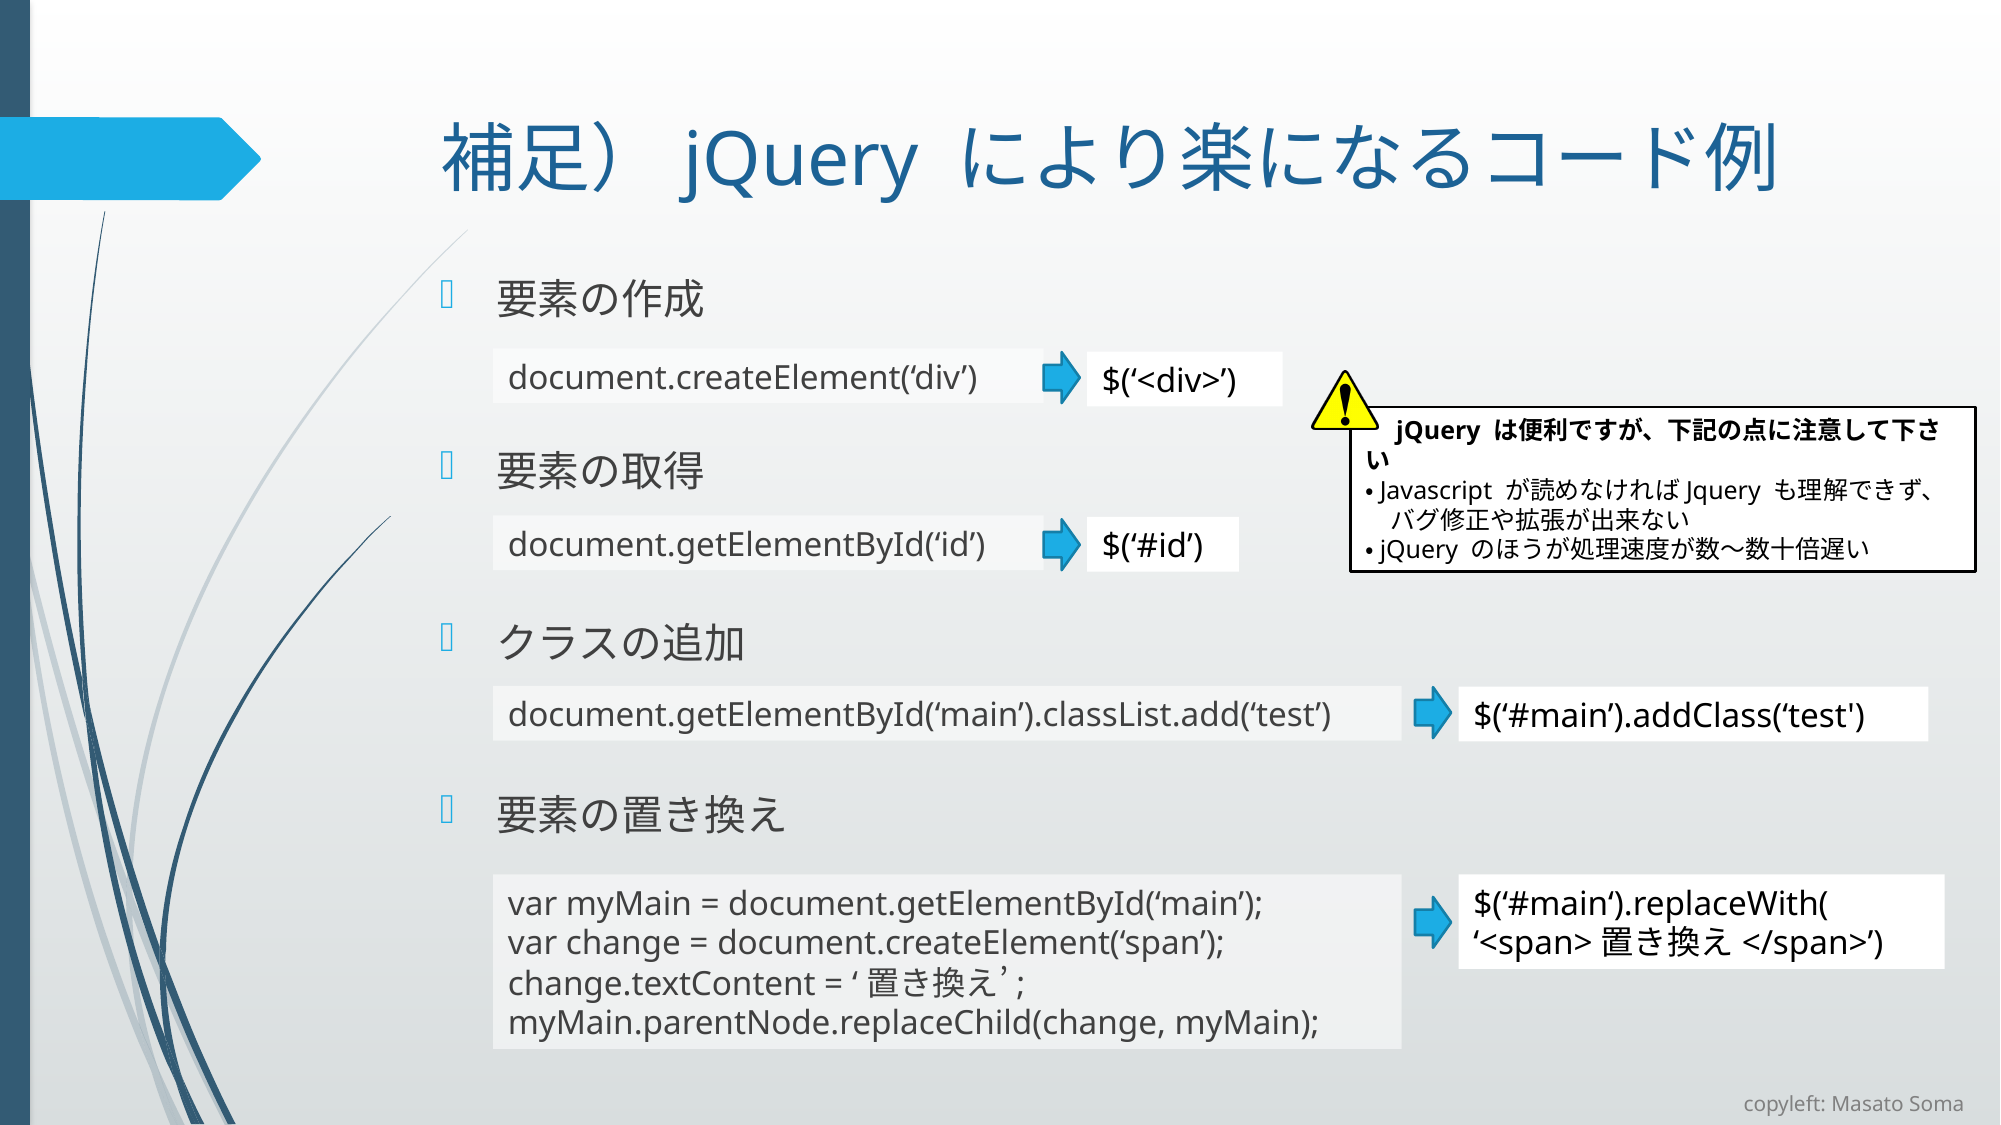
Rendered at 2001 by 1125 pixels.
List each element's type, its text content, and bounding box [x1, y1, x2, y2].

text_box $(‘#main‘).replaceWith( ‘<span>置き換え</span>’) [1458, 874, 1945, 969]
text_box document.getElementById(‘id’) [493, 515, 1044, 571]
text_box [1413, 895, 1453, 950]
text_box document.createElement(‘div’) [493, 348, 1044, 404]
text_box [1042, 350, 1081, 405]
text_box $(‘#main’).addClass(‘test') [1458, 686, 1929, 742]
list 要素の作成 要素の取得 クラスの追加 要素の置き換え [424, 250, 856, 730]
picture [1311, 370, 1380, 431]
title 補足）jQuery により楽になるコード例 [425, 102, 1888, 226]
text_box [1413, 685, 1453, 740]
text_box $(‘#id’) [1087, 516, 1239, 572]
text_box jQuery は便利ですが、下記の点に注意して下さい ・Javascript が読めなければJquery も理解できず、 バグ修正や拡張が出来ない ・jQuery のほうが処理速度が数〜数十倍遅い [1349, 406, 1977, 573]
text_box [1042, 518, 1081, 572]
text_box var myMain = document.getElementById(‘main’); var change = document.createElement(‘span’); change.textContent = ‘置き換え’; myMain.parentNode.replaceChild(change, myMain); [493, 874, 1402, 1049]
text_box document.getElementById(‘main’).classList.add(‘test’) [493, 685, 1402, 741]
text_box $(‘<div>’) [1087, 351, 1283, 407]
